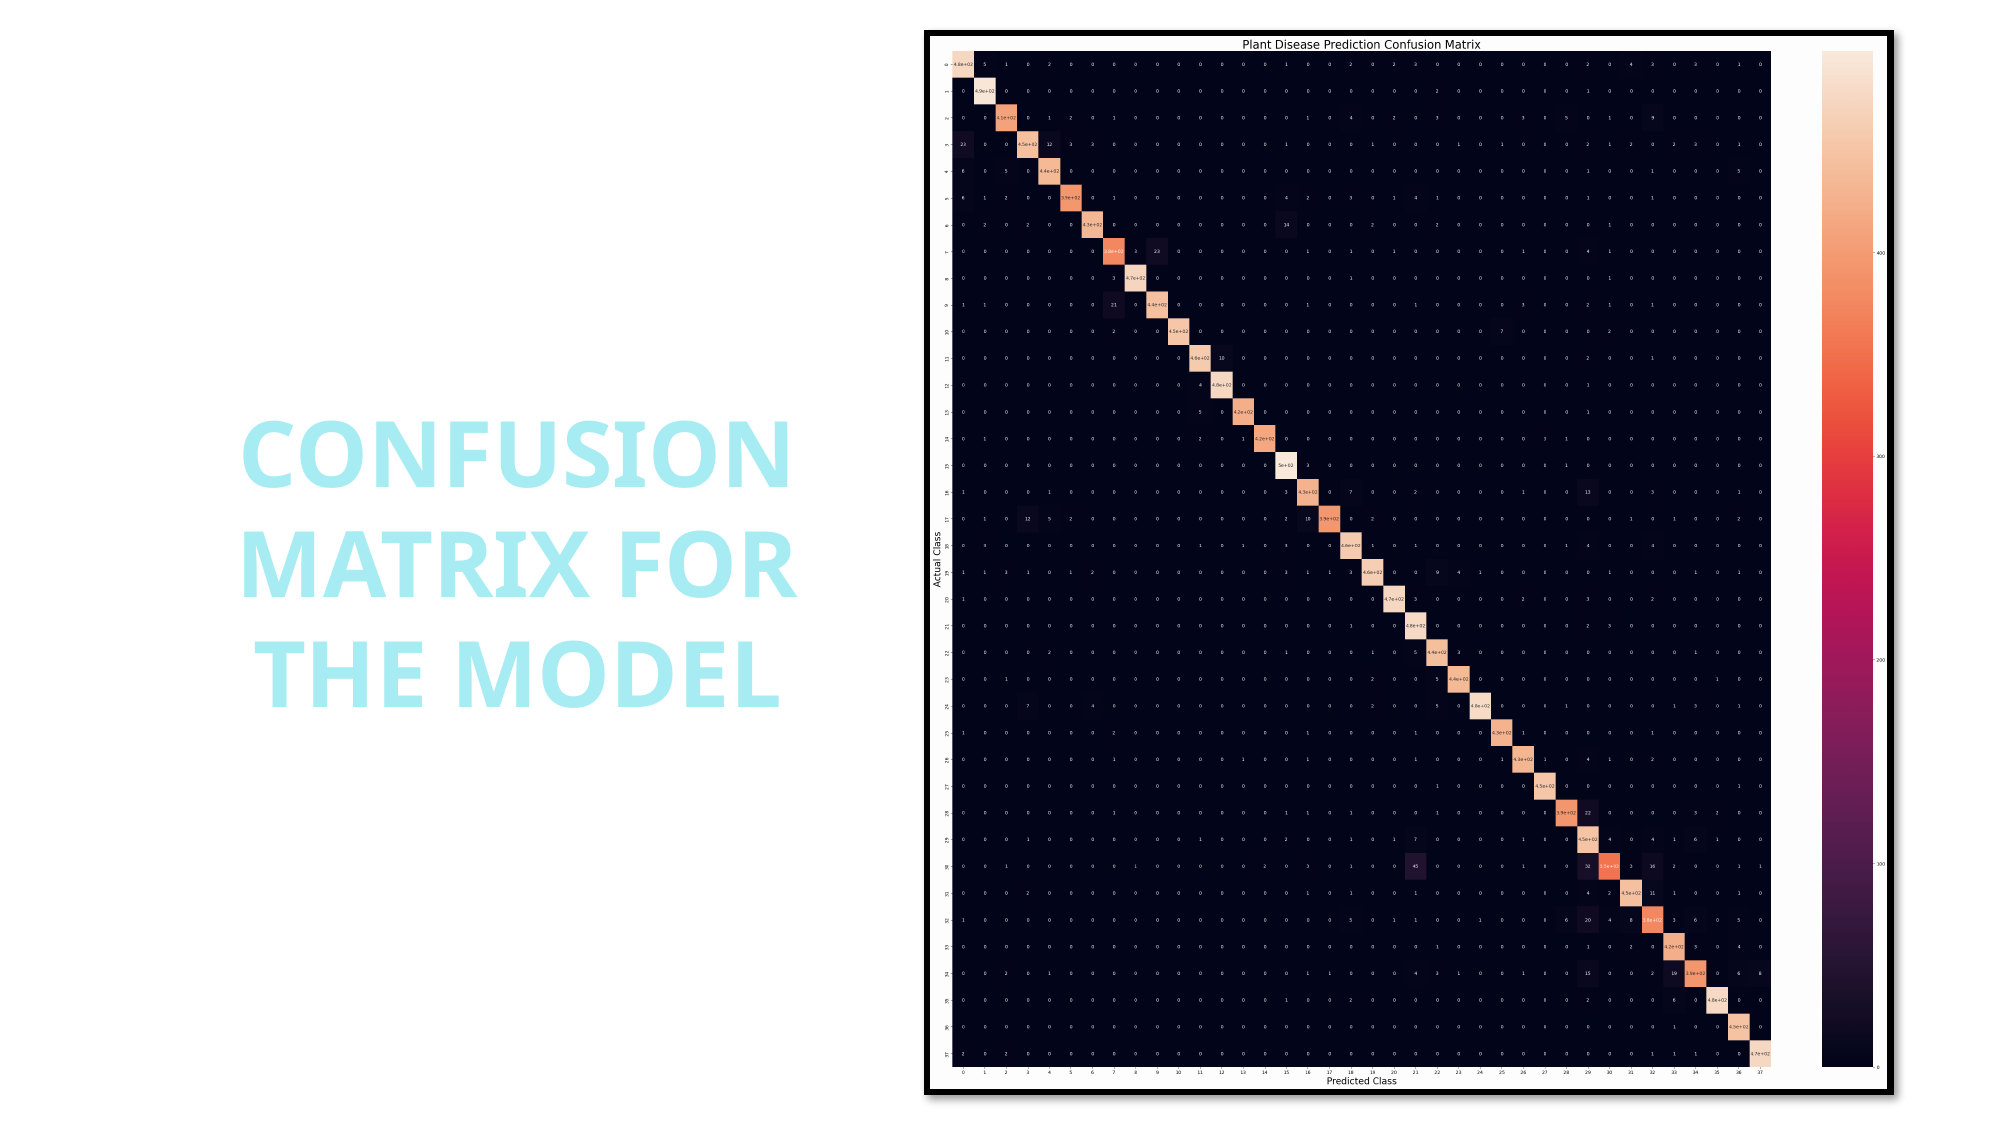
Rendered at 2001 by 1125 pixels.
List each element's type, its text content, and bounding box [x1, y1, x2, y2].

text_box CONFUSION MATRIX FOR THE MODEL [112, 388, 923, 734]
picture [929, 35, 1888, 1090]
